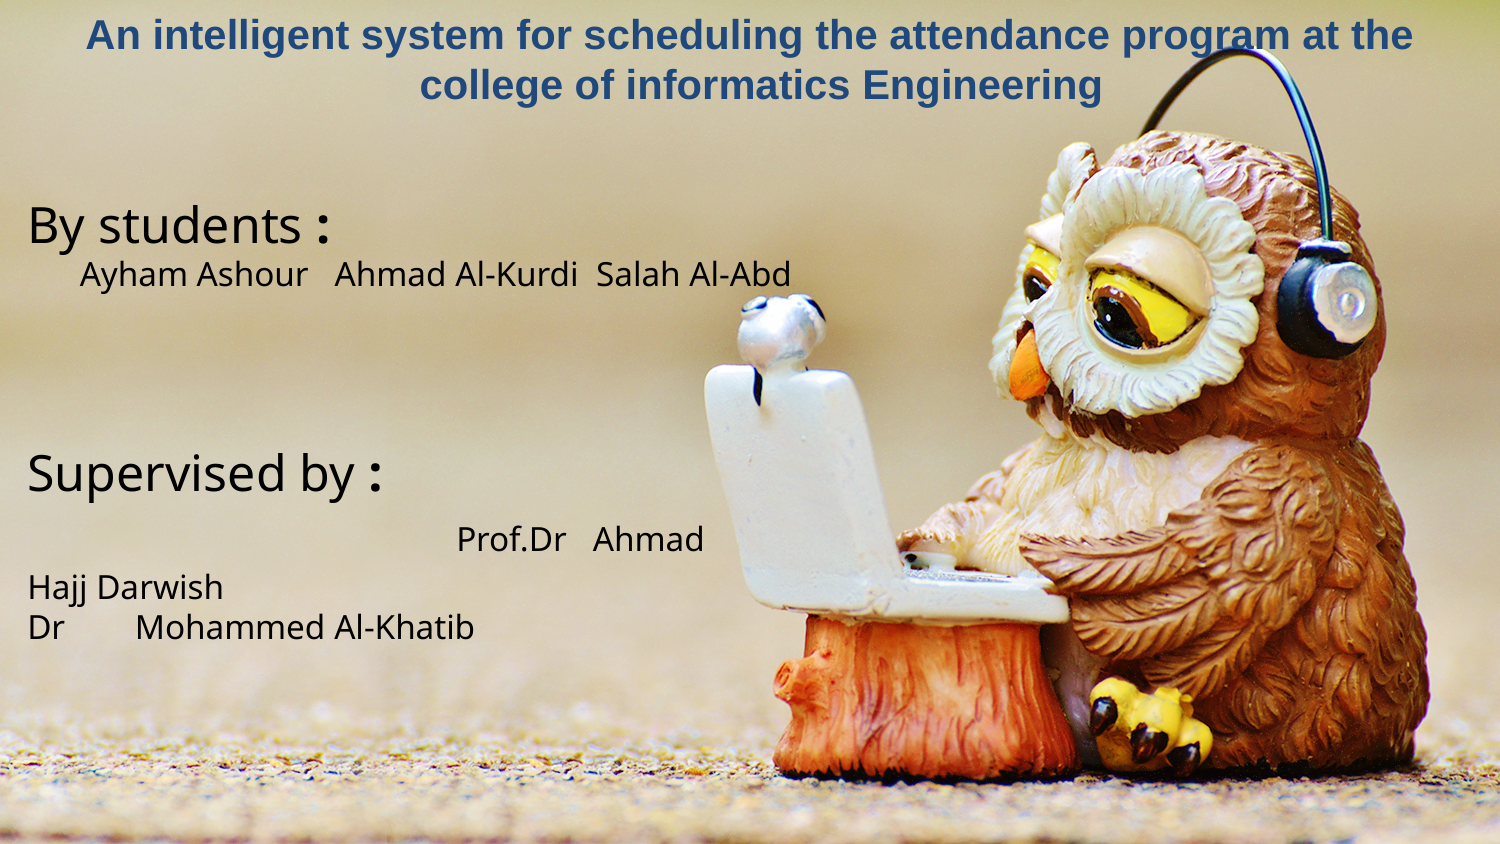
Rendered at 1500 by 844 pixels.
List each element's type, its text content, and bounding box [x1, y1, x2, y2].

list By students : Ayham Ashour Ahmad Al-Kurdi Salah Al-Abd [12, 185, 963, 410]
list Supervised by : Prof.Dr Ahmad Hajj Darwish Dr Mohammed Al-Khatib [12, 434, 788, 788]
picture [0, 197, 1500, 844]
title An intelligent system for scheduling the attendance program at the college of informatics Engineering [0, 0, 1500, 197]
